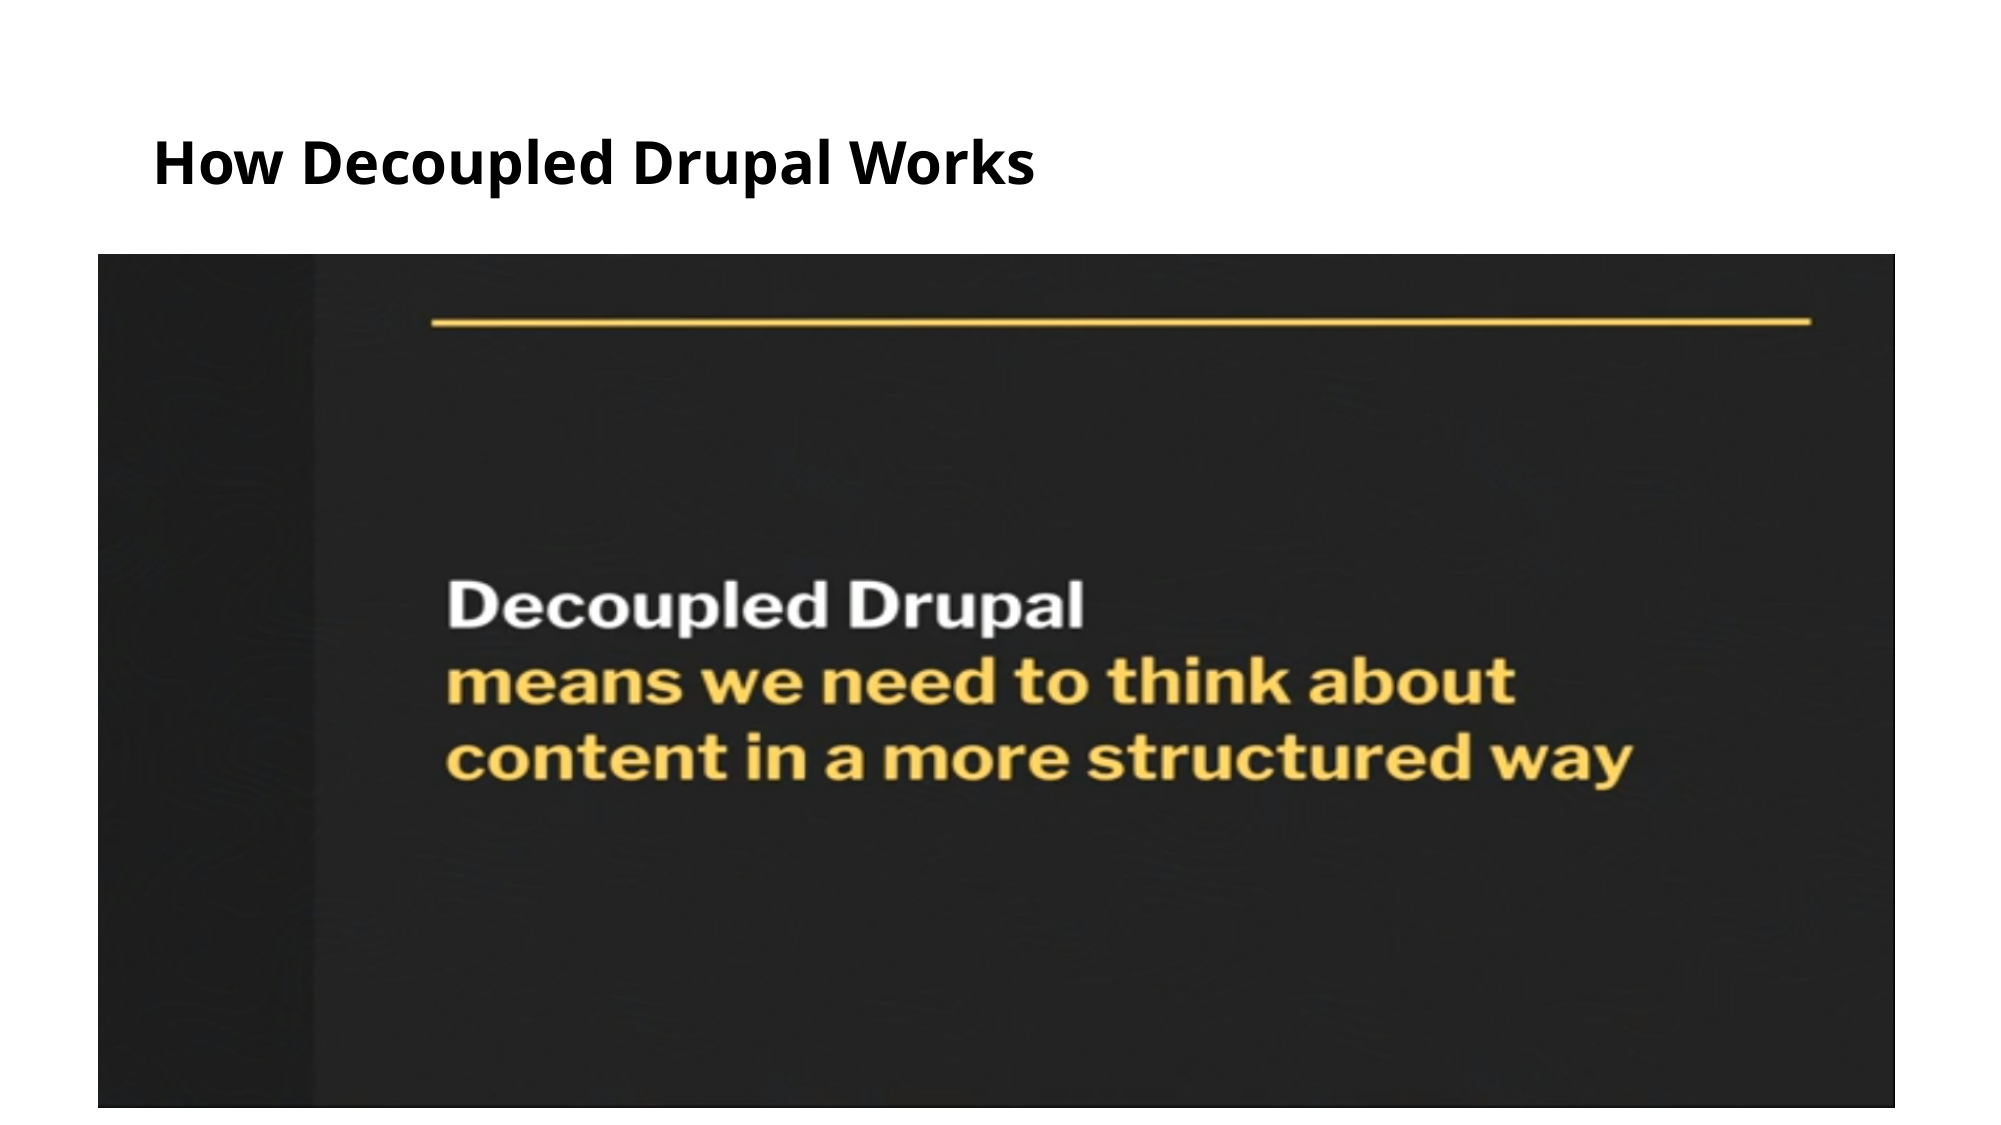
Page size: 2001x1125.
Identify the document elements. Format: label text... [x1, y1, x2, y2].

title How Decoupled Drupal Works [137, 59, 1863, 254]
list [98, 254, 1895, 1108]
